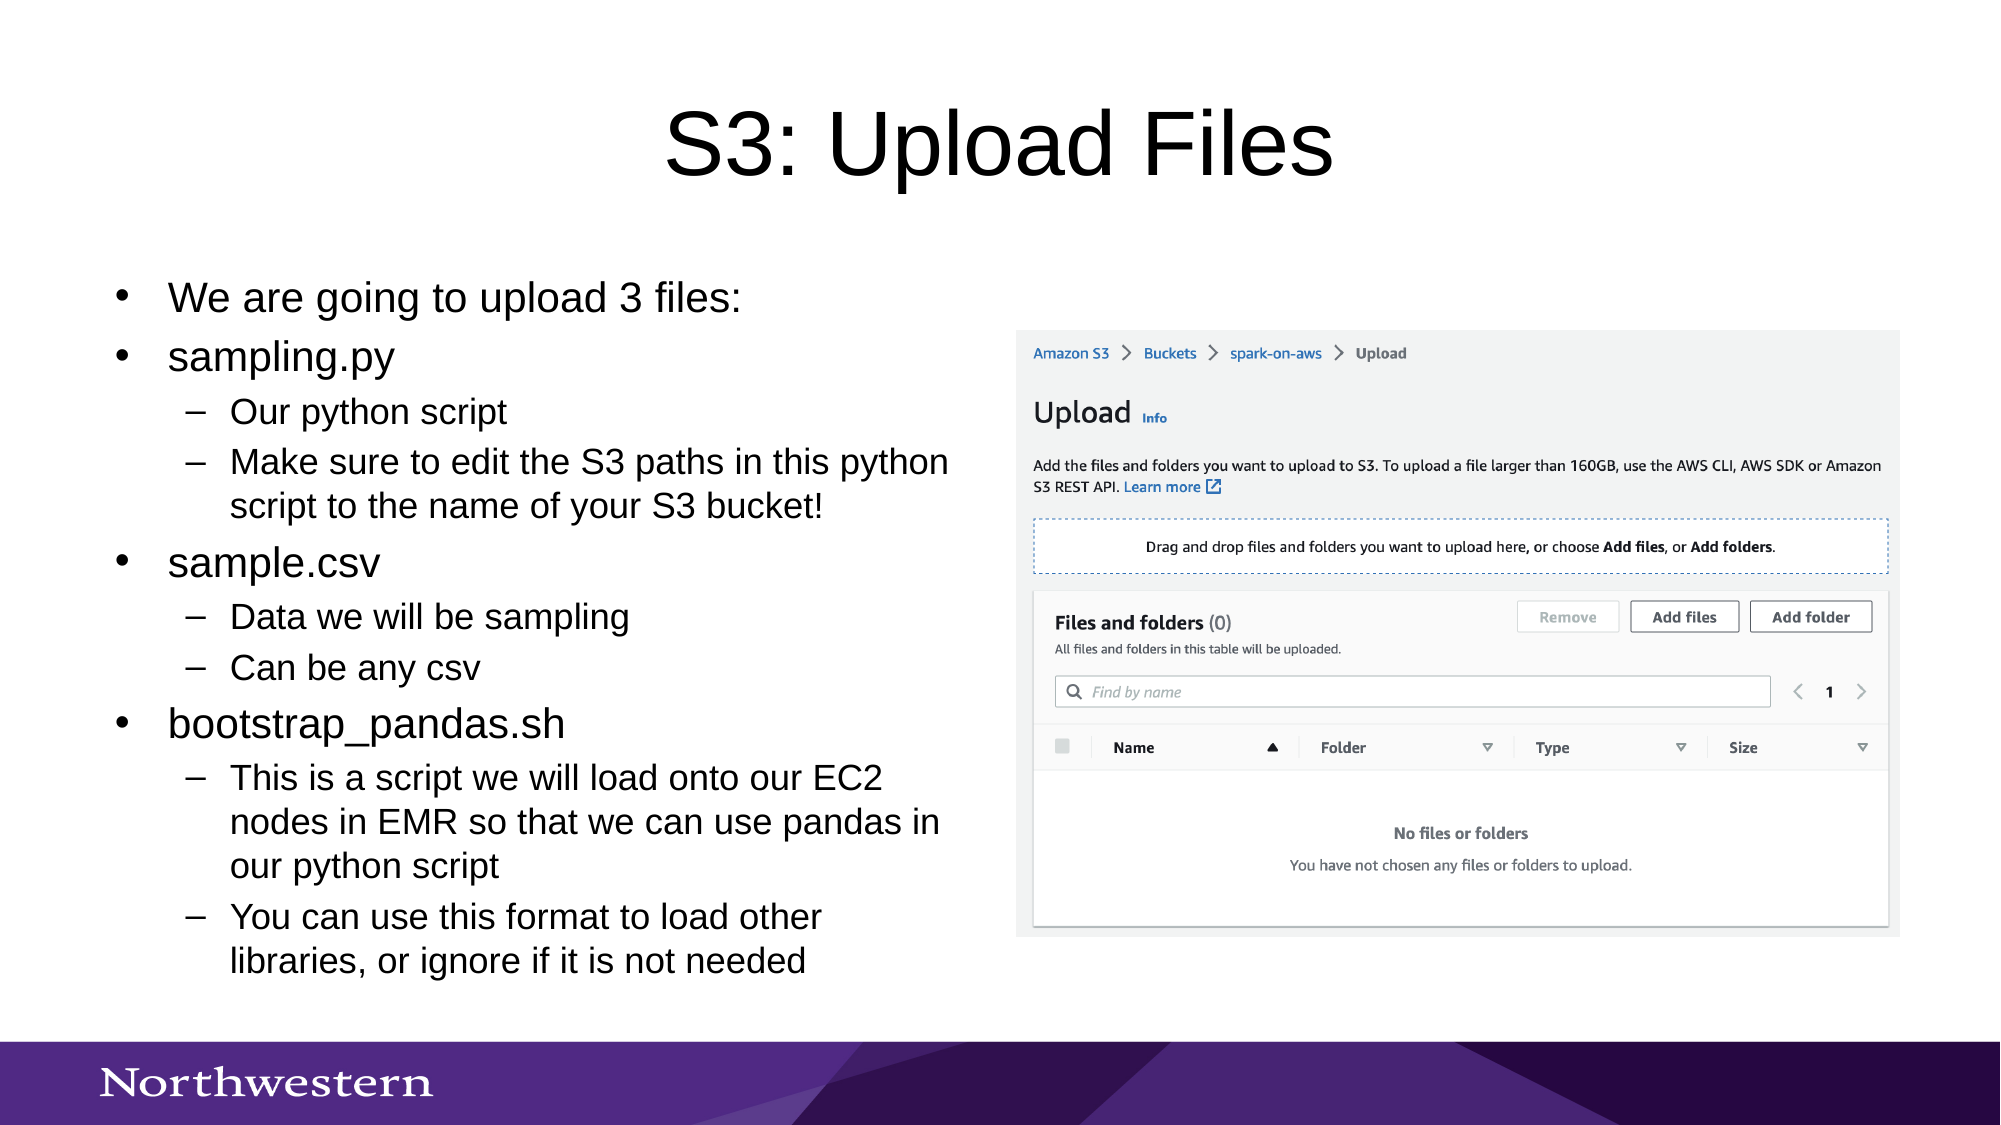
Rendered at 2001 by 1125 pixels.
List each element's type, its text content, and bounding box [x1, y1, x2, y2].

title S3: Upload Files [99, 45, 1900, 233]
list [1016, 330, 1901, 938]
list We are going to upload 3 files: sampling.py Our python script Make sure to edit the S3 paths in this python script to the name of your S3 bucket! sample.csv Data we will be sampling Can be any csv bootstrap_pandas.sh This is a script we will load onto our EC2 nodes in EMR so that we can use pandas in our python script You can use this format to load other libraries, or ignore if it is not needed [99, 262, 984, 1005]
picture [0, 0, 2000, 1125]
